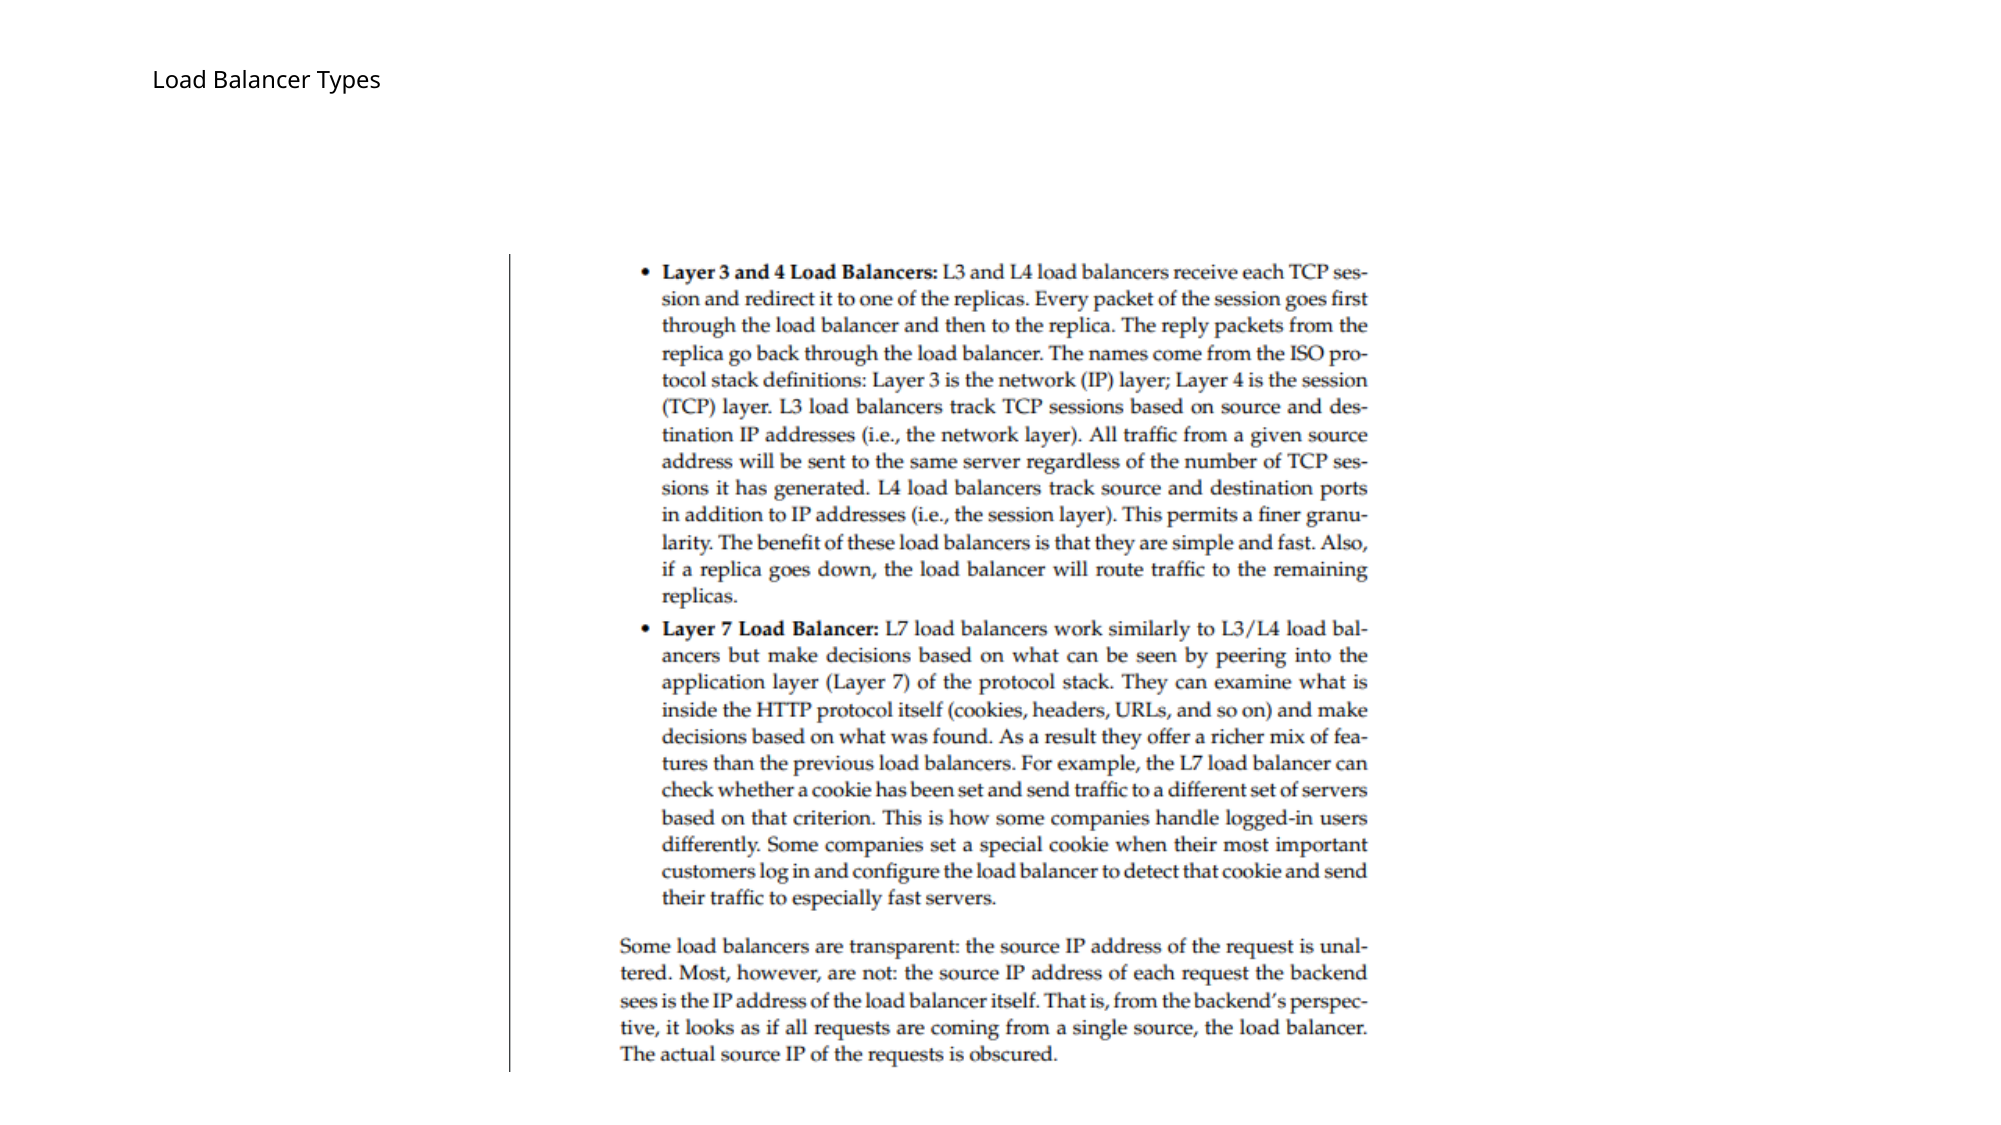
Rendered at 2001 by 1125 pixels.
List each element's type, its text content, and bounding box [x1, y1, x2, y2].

picture [509, 254, 1455, 1072]
title Load Balancer Types [137, 59, 1426, 101]
